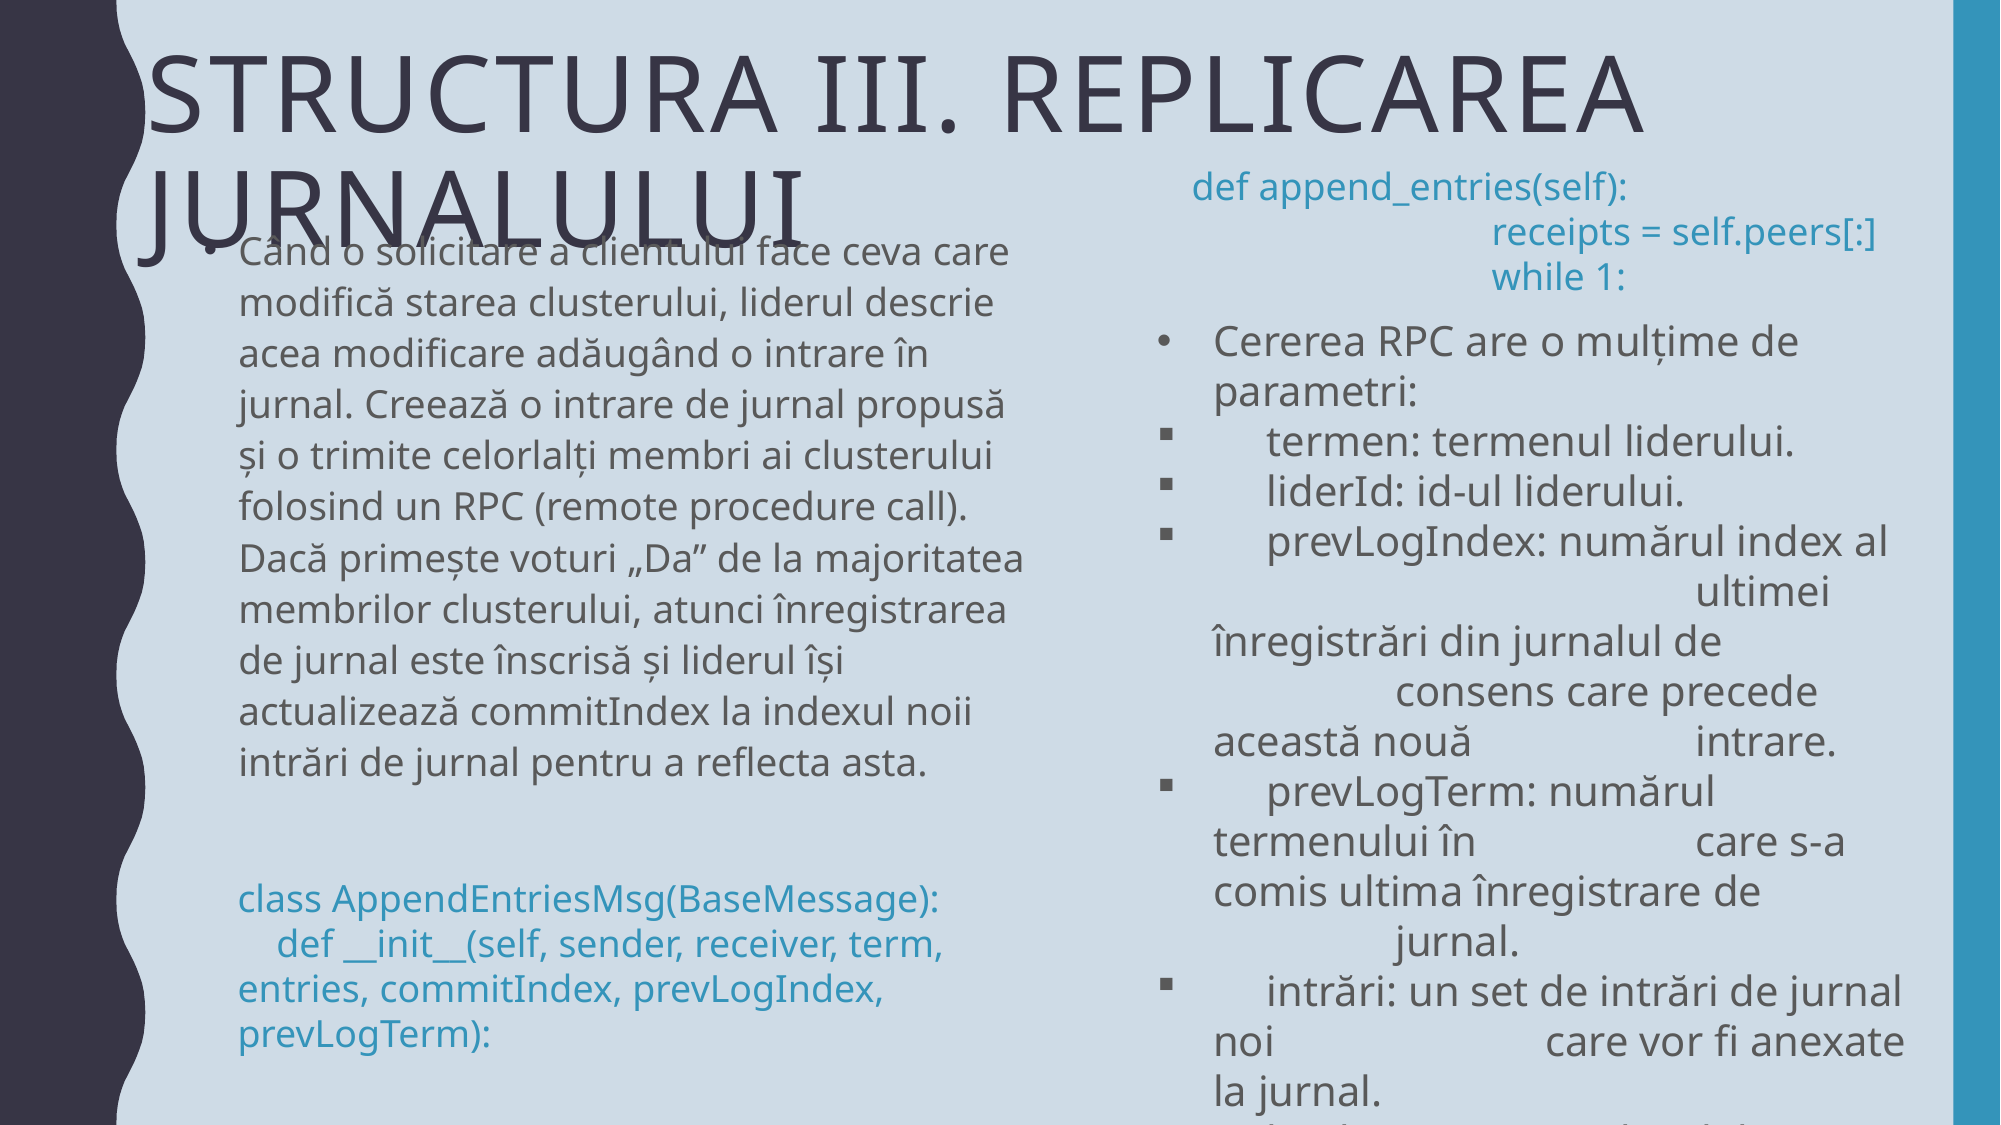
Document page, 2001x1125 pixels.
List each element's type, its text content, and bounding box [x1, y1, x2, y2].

text_box class AppendEntriesMsg(BaseMessage): def __init__(self, sender, receiver, term, entries, commitIndex, prevLogIndex, prevLogTerm): [222, 868, 1065, 1108]
list Când o solicitare a clientului face ceva care modifică starea clusterului, liderul descrie acea modificare adăugând o intrare în jurnal. Creează o intrare de jurnal propusă și o trimite celorlalți membri ai clusterului folosind un RPC (remote procedure call). Dacă primește voturi „Da” de la majoritatea membrilor clusterului, atunci înregistrarea de jurnal este înscrisă și liderul își actualizează commitIndex la indexul noii intrări de jurnal pentru a reflecta asta. [188, 214, 1048, 804]
text_box def append_entries(self): receipts = self.peers[:] while 1: [1176, 155, 2000, 306]
text_box Cererea RPC are o mulțime de parametri: termen: termenul liderului. liderId: id-ul liderului. prevLogIndex: numărul index al ultimei înregistrări din jurnalul de consens care precede această nouă intrare. prevLogTerm: numărul termenului în care s-a comis ultima înregistrare de jurnal. intrări: un set de intrări de jurnal noi care vor fi anexate la jurnal. leaderCommit: indexul de angajament pe lider după ce acest set de înregistrări a fost comis. [1142, 307, 1925, 1125]
title Structura III. Replicarea Jurnalului [131, 33, 1963, 278]
